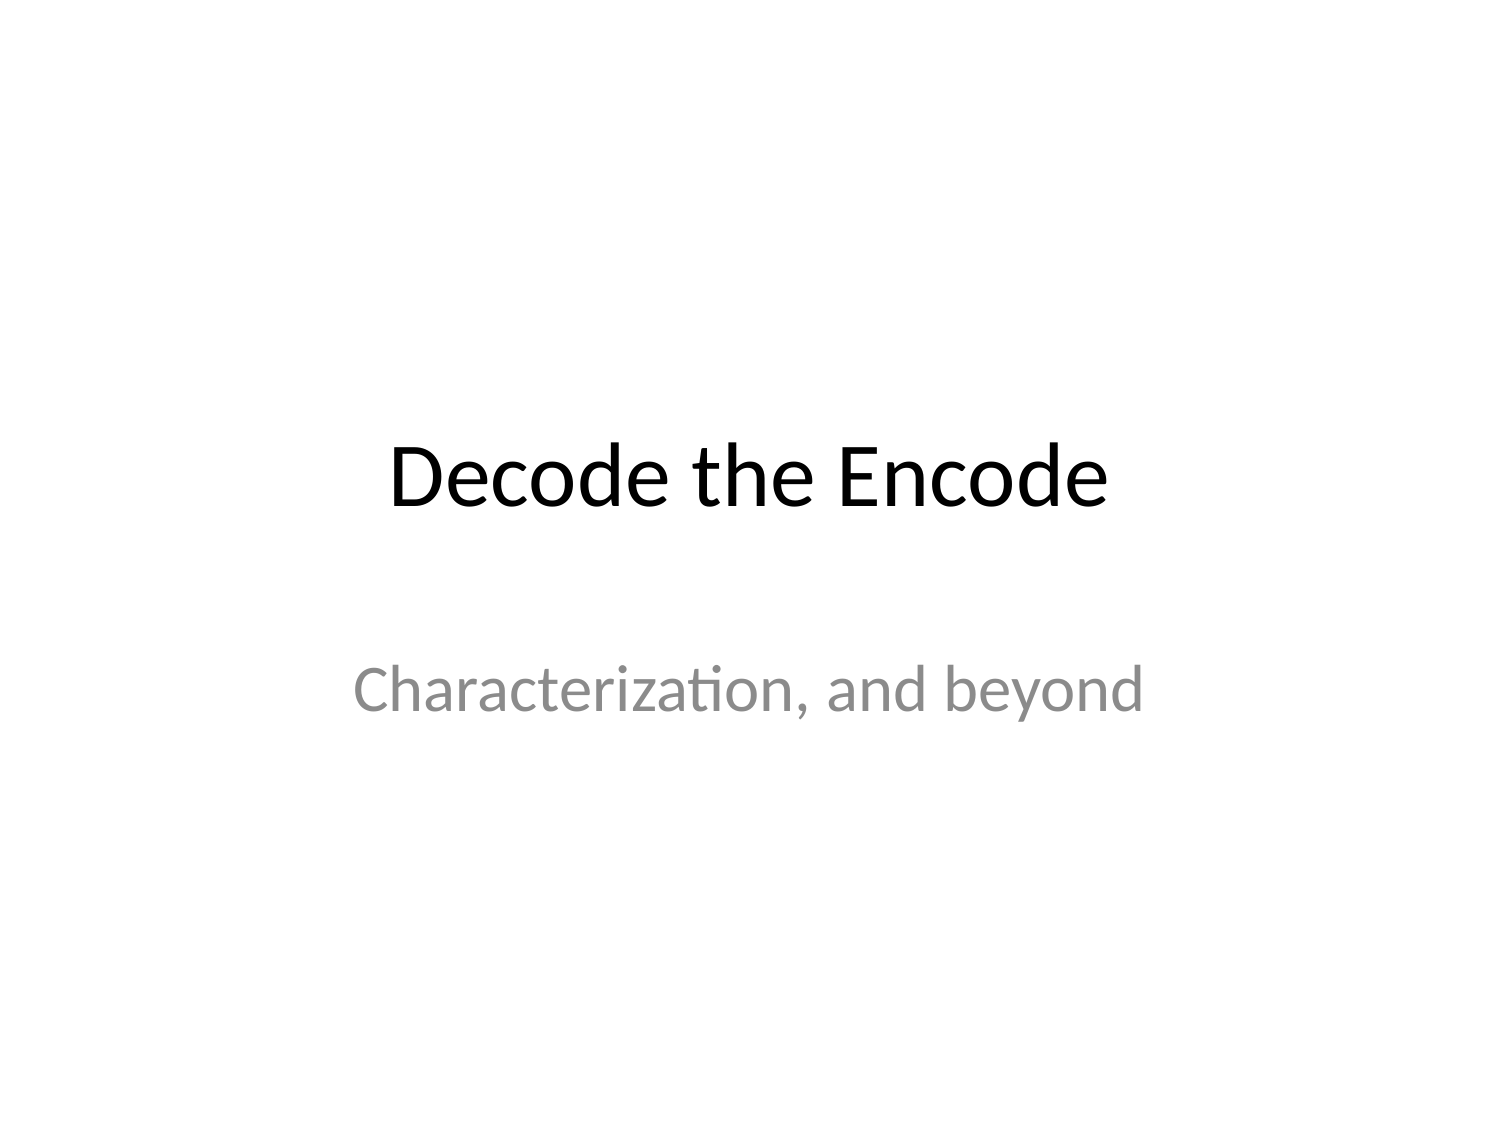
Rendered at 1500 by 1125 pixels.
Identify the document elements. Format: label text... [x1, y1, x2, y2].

subtitle Characterization, and beyond [225, 637, 1275, 925]
title Decode the Encode [112, 349, 1388, 591]
